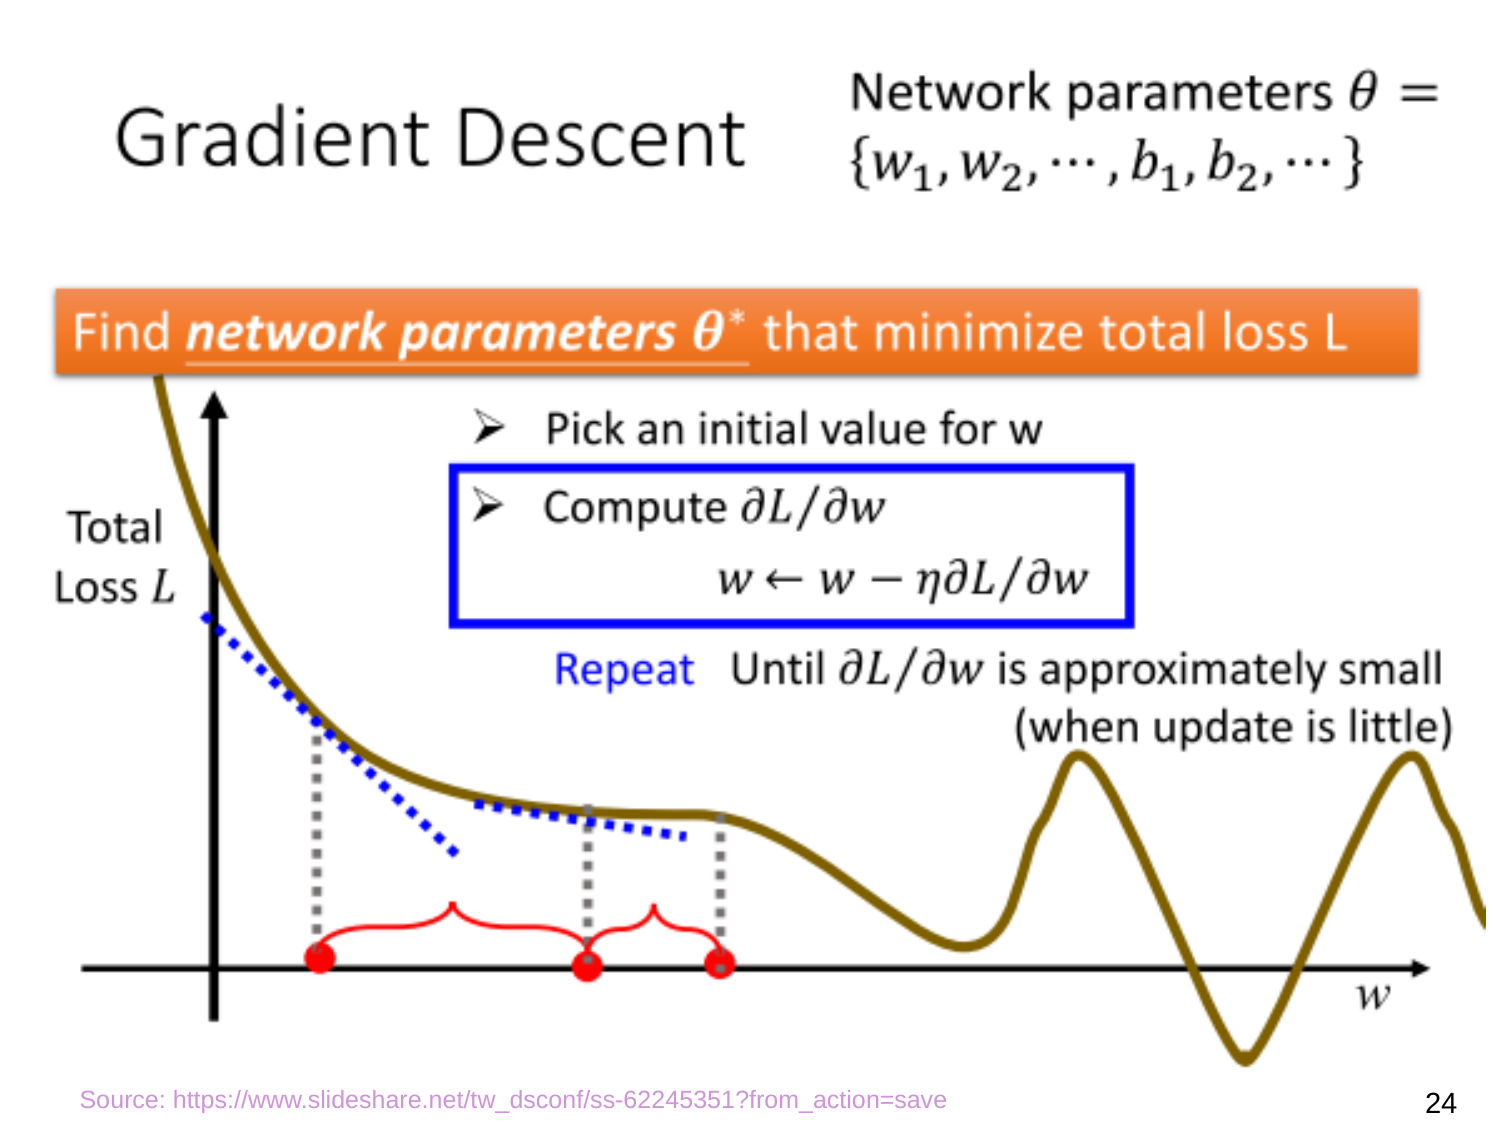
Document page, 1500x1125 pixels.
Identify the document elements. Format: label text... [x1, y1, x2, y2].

slide_number 24 [1410, 1059, 1500, 1125]
picture [14, 13, 1486, 1080]
text_box Source: https://www.slideshare.net/tw_dsconf/ss-62245351?from_action=save [64, 1088, 1435, 1121]
